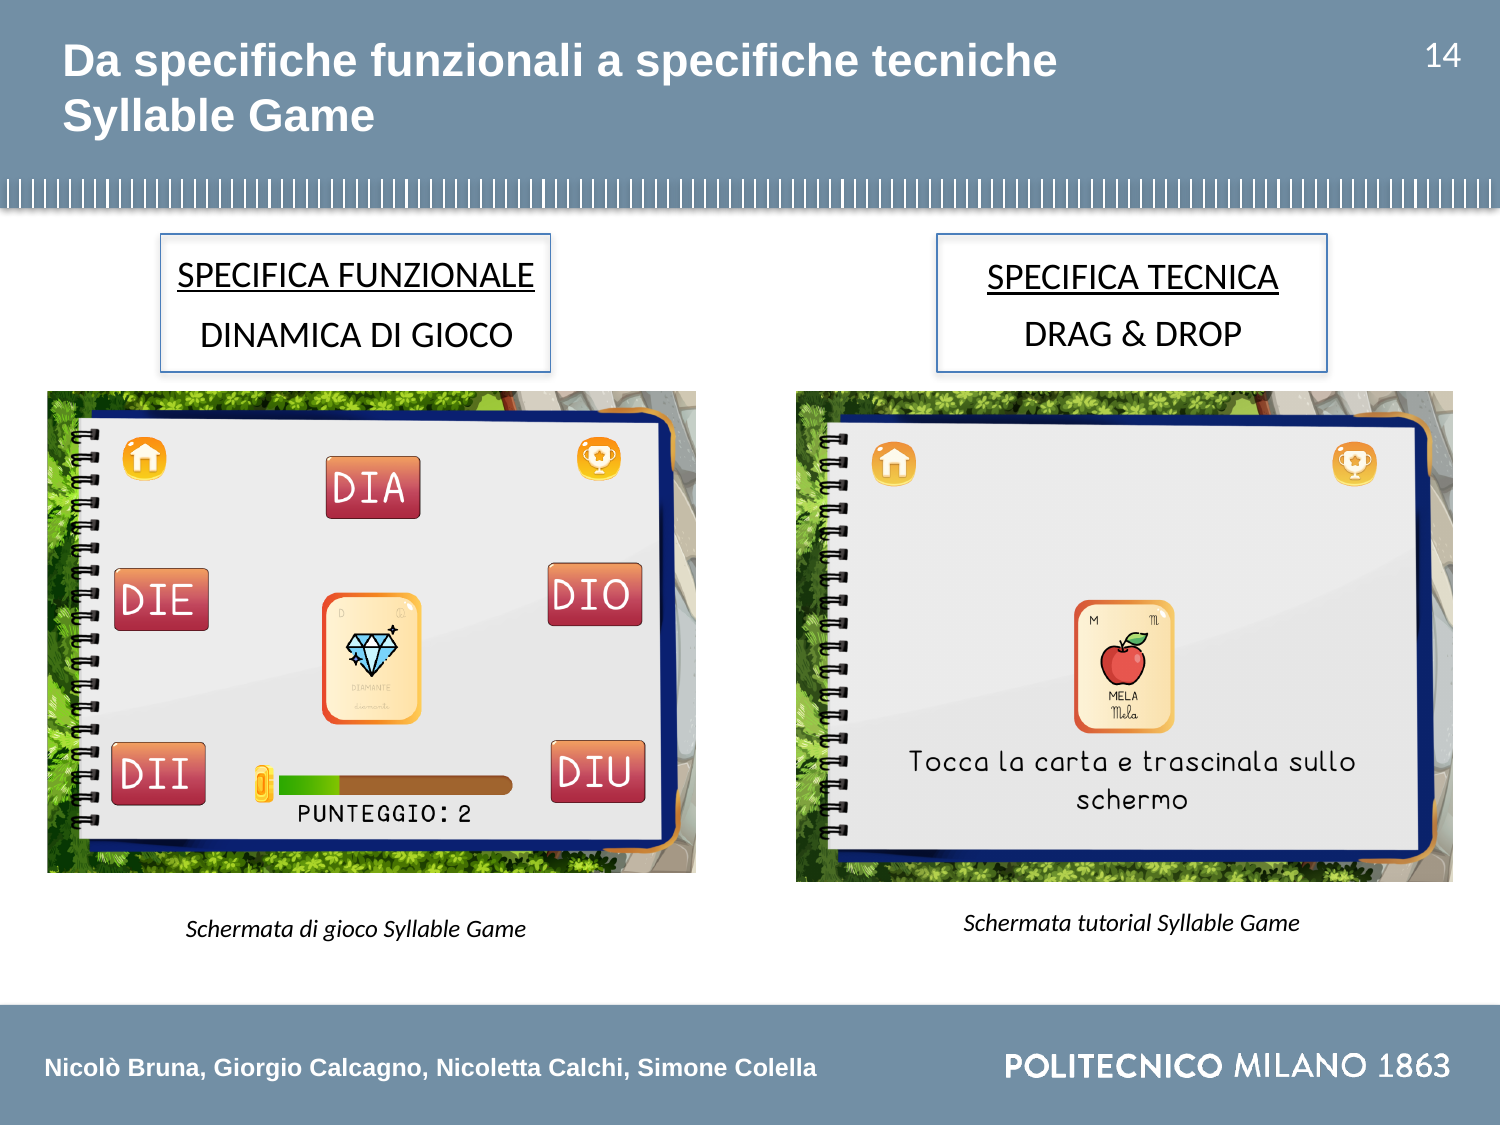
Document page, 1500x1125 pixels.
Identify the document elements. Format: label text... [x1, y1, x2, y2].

text_box 14 [1408, 22, 1497, 83]
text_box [936, 233, 1328, 373]
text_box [160, 233, 553, 373]
text_box Schermata tutorial Syllable Game [948, 898, 1316, 944]
text_box Schermata di gioco Syllable Game [171, 905, 543, 951]
title Da specifiche funzionali a specifiche tecniche Syllable Game [47, 22, 1455, 161]
picture [46, 391, 696, 874]
picture [795, 391, 1453, 882]
picture [999, 1041, 1456, 1089]
